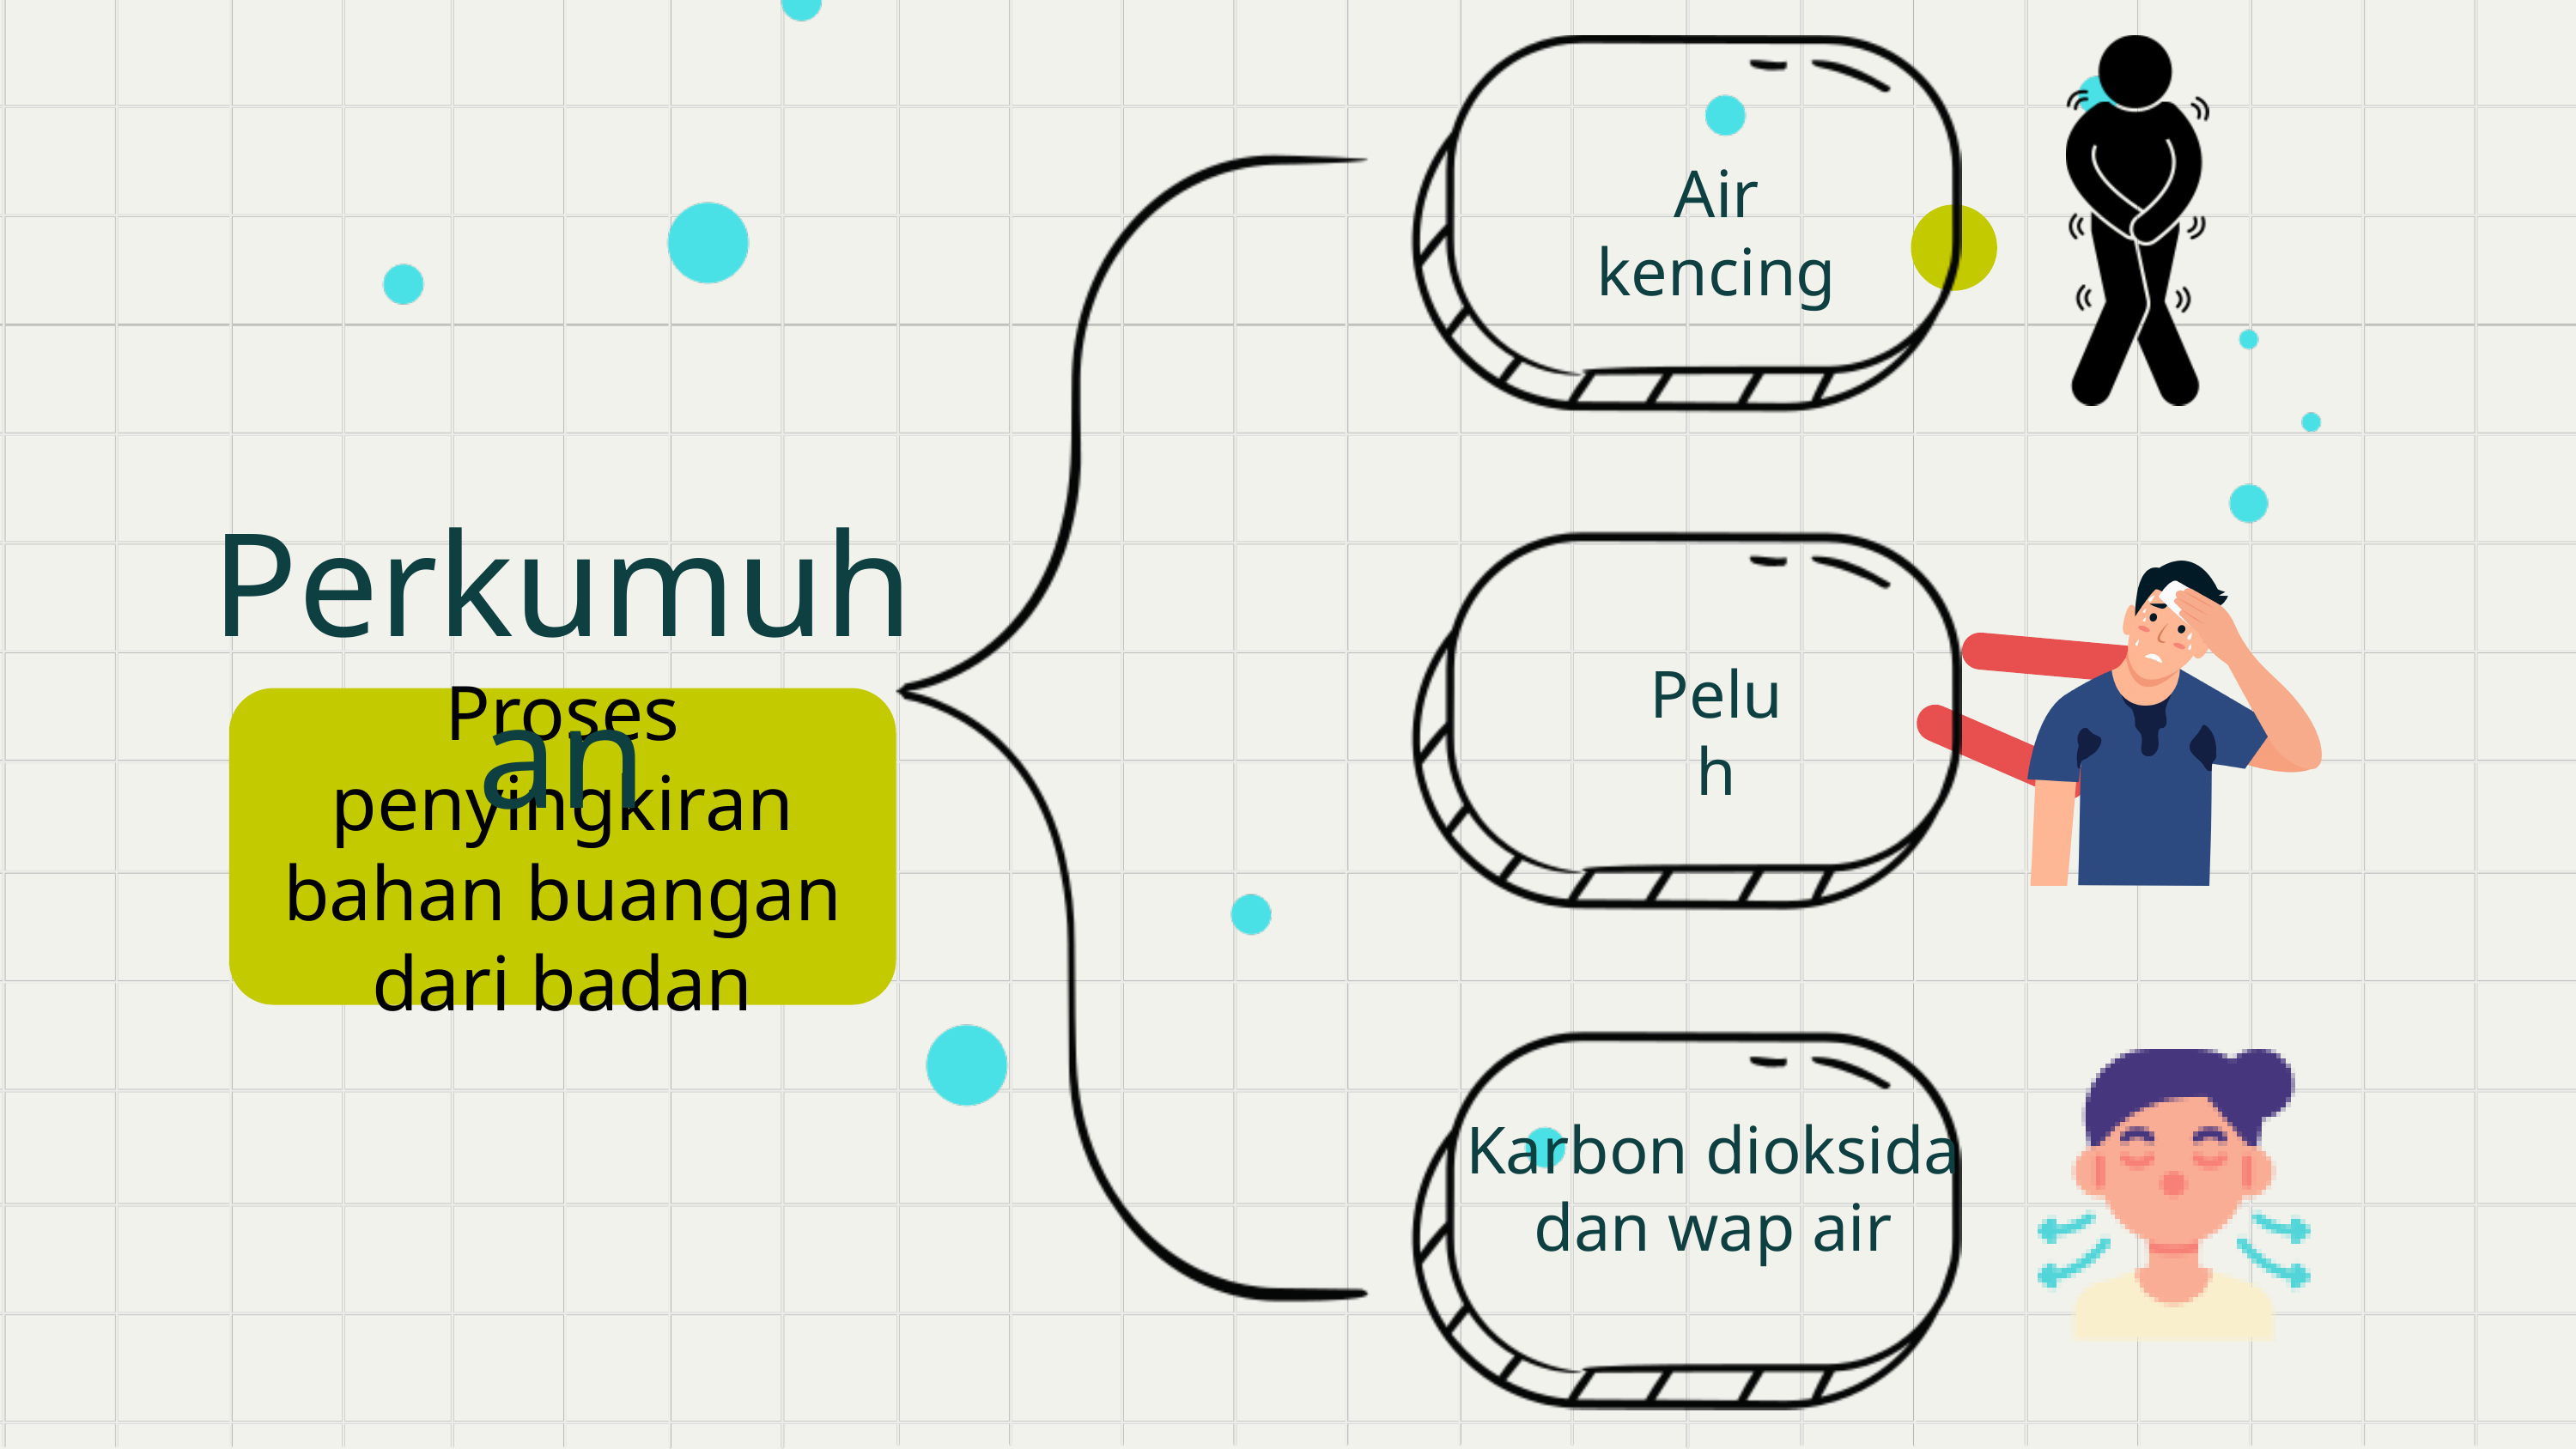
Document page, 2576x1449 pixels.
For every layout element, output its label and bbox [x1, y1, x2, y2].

text_box [228, 641, 896, 1050]
picture [0, 0, 2576, 1449]
